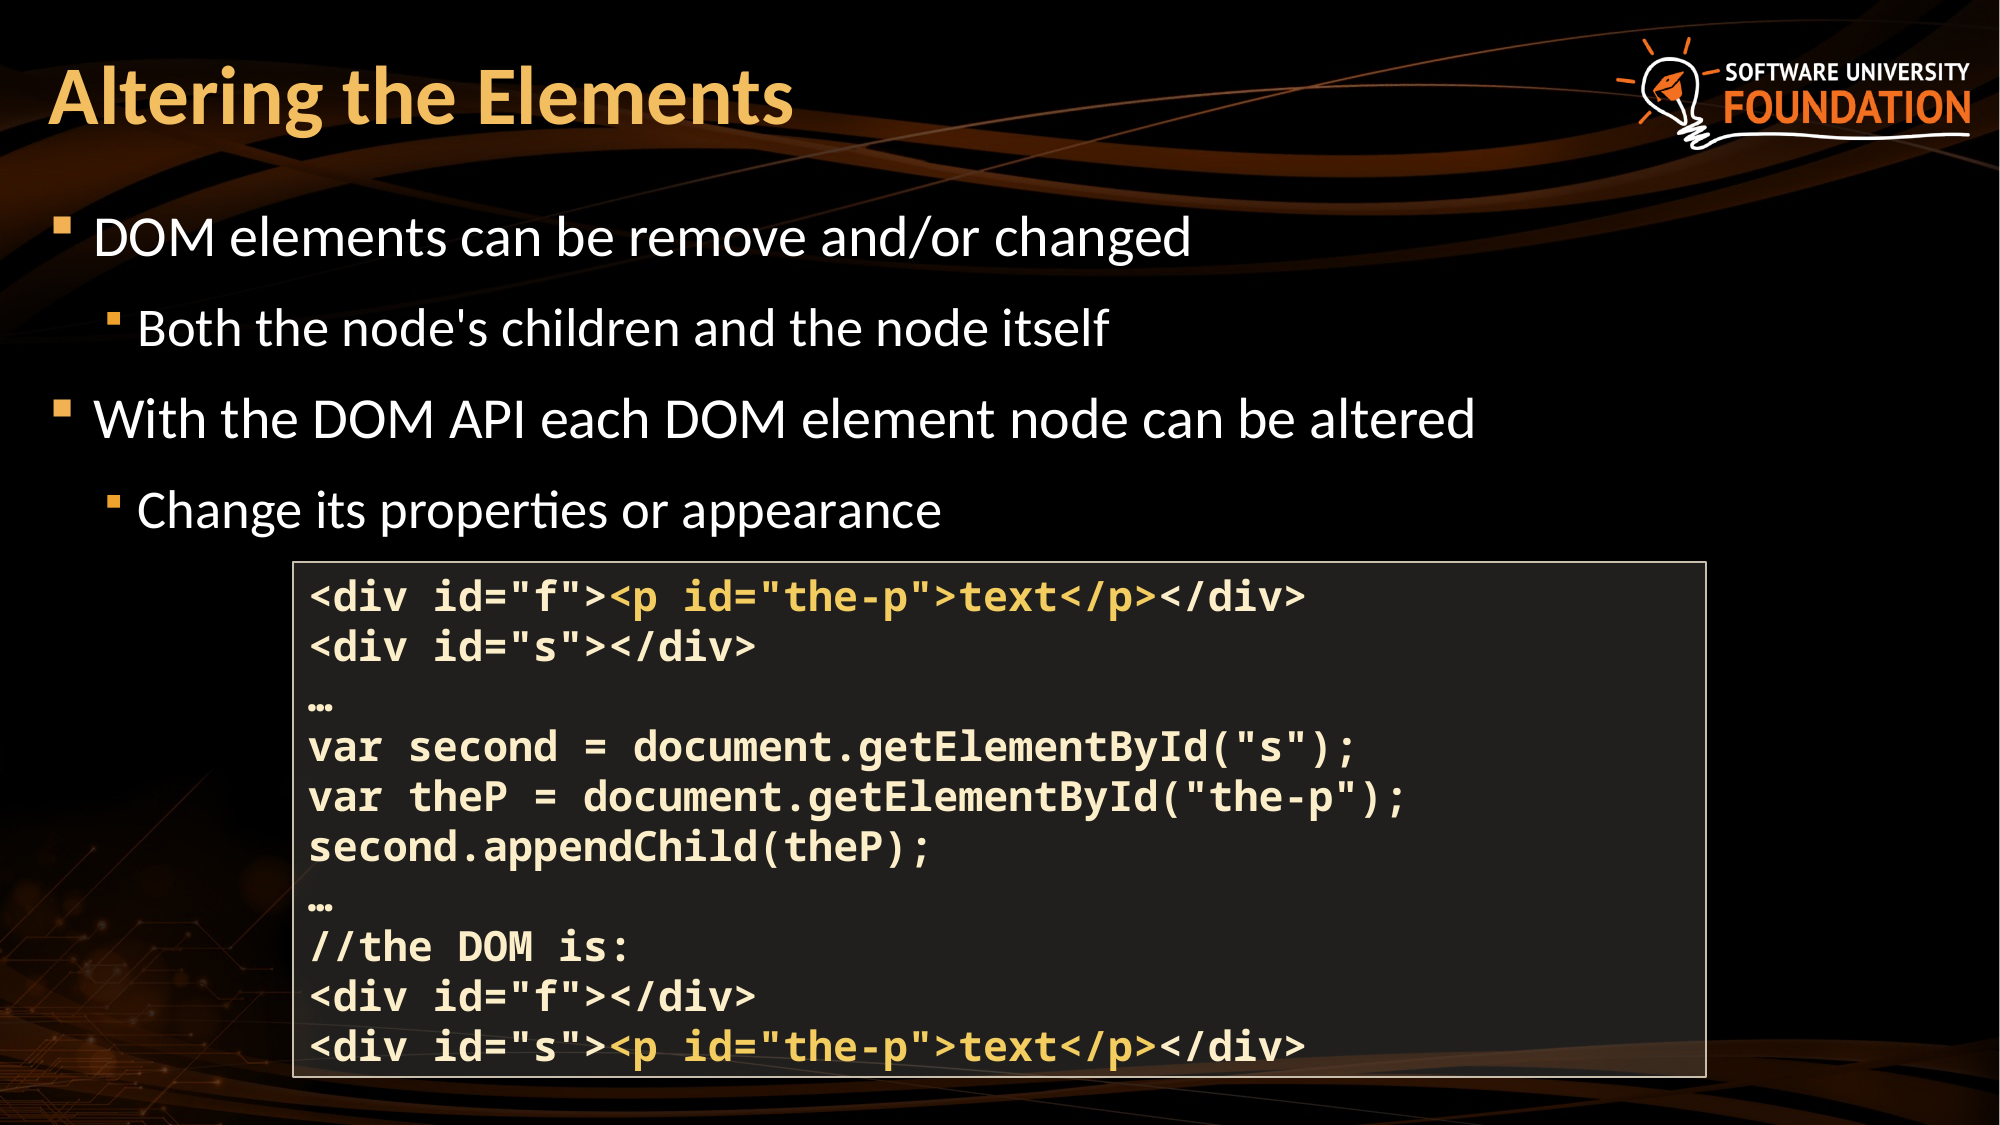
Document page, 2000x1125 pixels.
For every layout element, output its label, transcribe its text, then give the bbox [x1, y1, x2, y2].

text_box <div id="f"><p id="the-p">text</p></div> <div id="s"></div> … var second = document.getElementById("s"); var theP = document.getElementById("the-p"); second.appendChild(theP); … //the DOM is: <div id="f"></div> <div id="s"><p id="the-p">text</p></div> [293, 562, 1706, 1078]
picture [0, 0, 2000, 1125]
list DOM elements can be remove and/or changed Both the node's children and the node itself With the DOM API each DOM element node can be altered Change its properties or appearance [31, 188, 1968, 1103]
title Altering the Elements [30, 6, 1602, 189]
